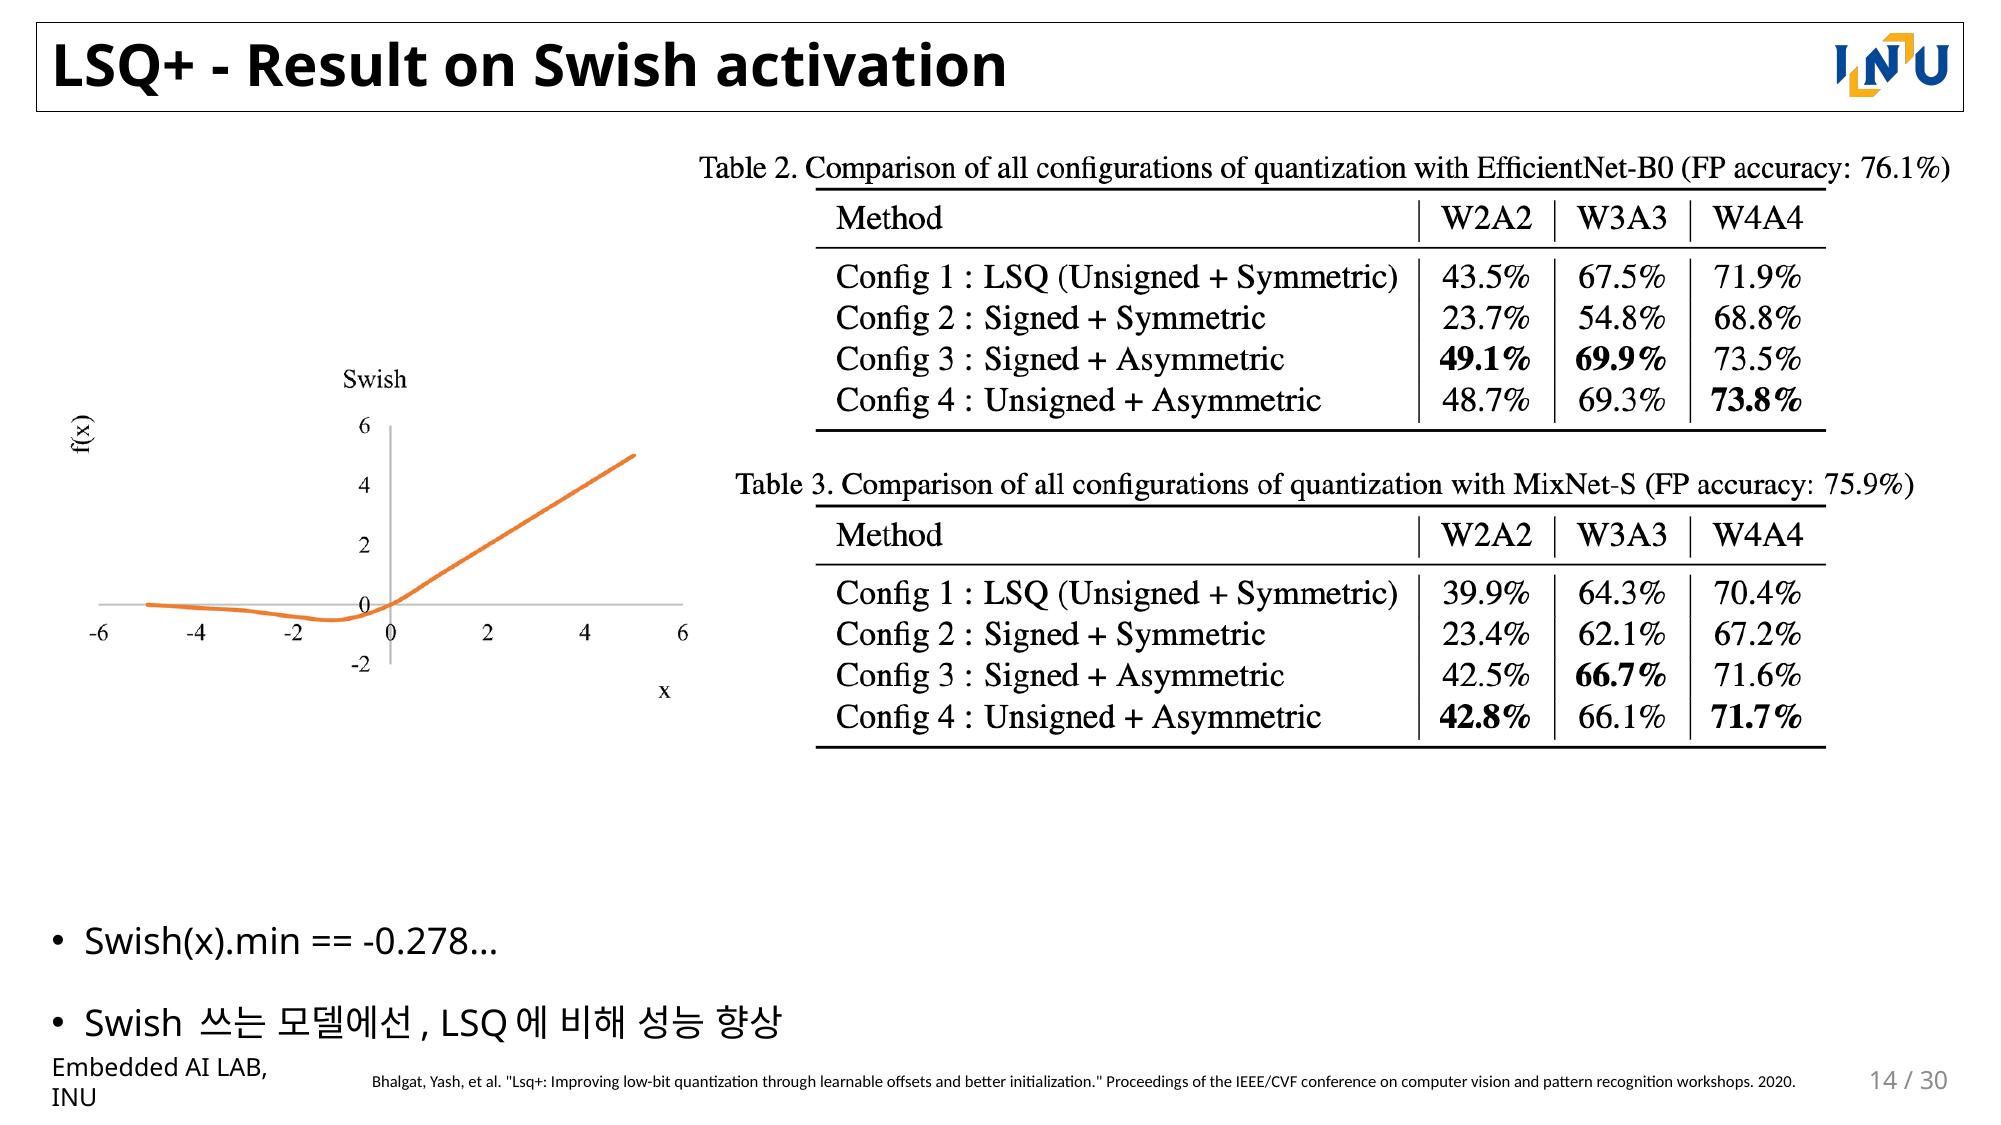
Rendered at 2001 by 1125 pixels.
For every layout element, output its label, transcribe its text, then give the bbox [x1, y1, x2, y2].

slide_number 14 / 30 [1513, 1051, 1964, 1112]
title LSQ+ - Result on Swish activation [36, 22, 1964, 112]
picture [67, 135, 1964, 772]
text_box Bhalgat, Yash, et al. "Lsq+: Improving low-bit quantization through learnable offsets and better initialization." Proceedings of the IEEE/CVF conference on computer vision and pattern recognition workshops. 2020. [357, 1063, 1513, 1099]
list Swish(x).min == -0.278… Swish 쓰는 모델에선, LSQ에 비해 성능 향상 [36, 887, 1964, 1052]
